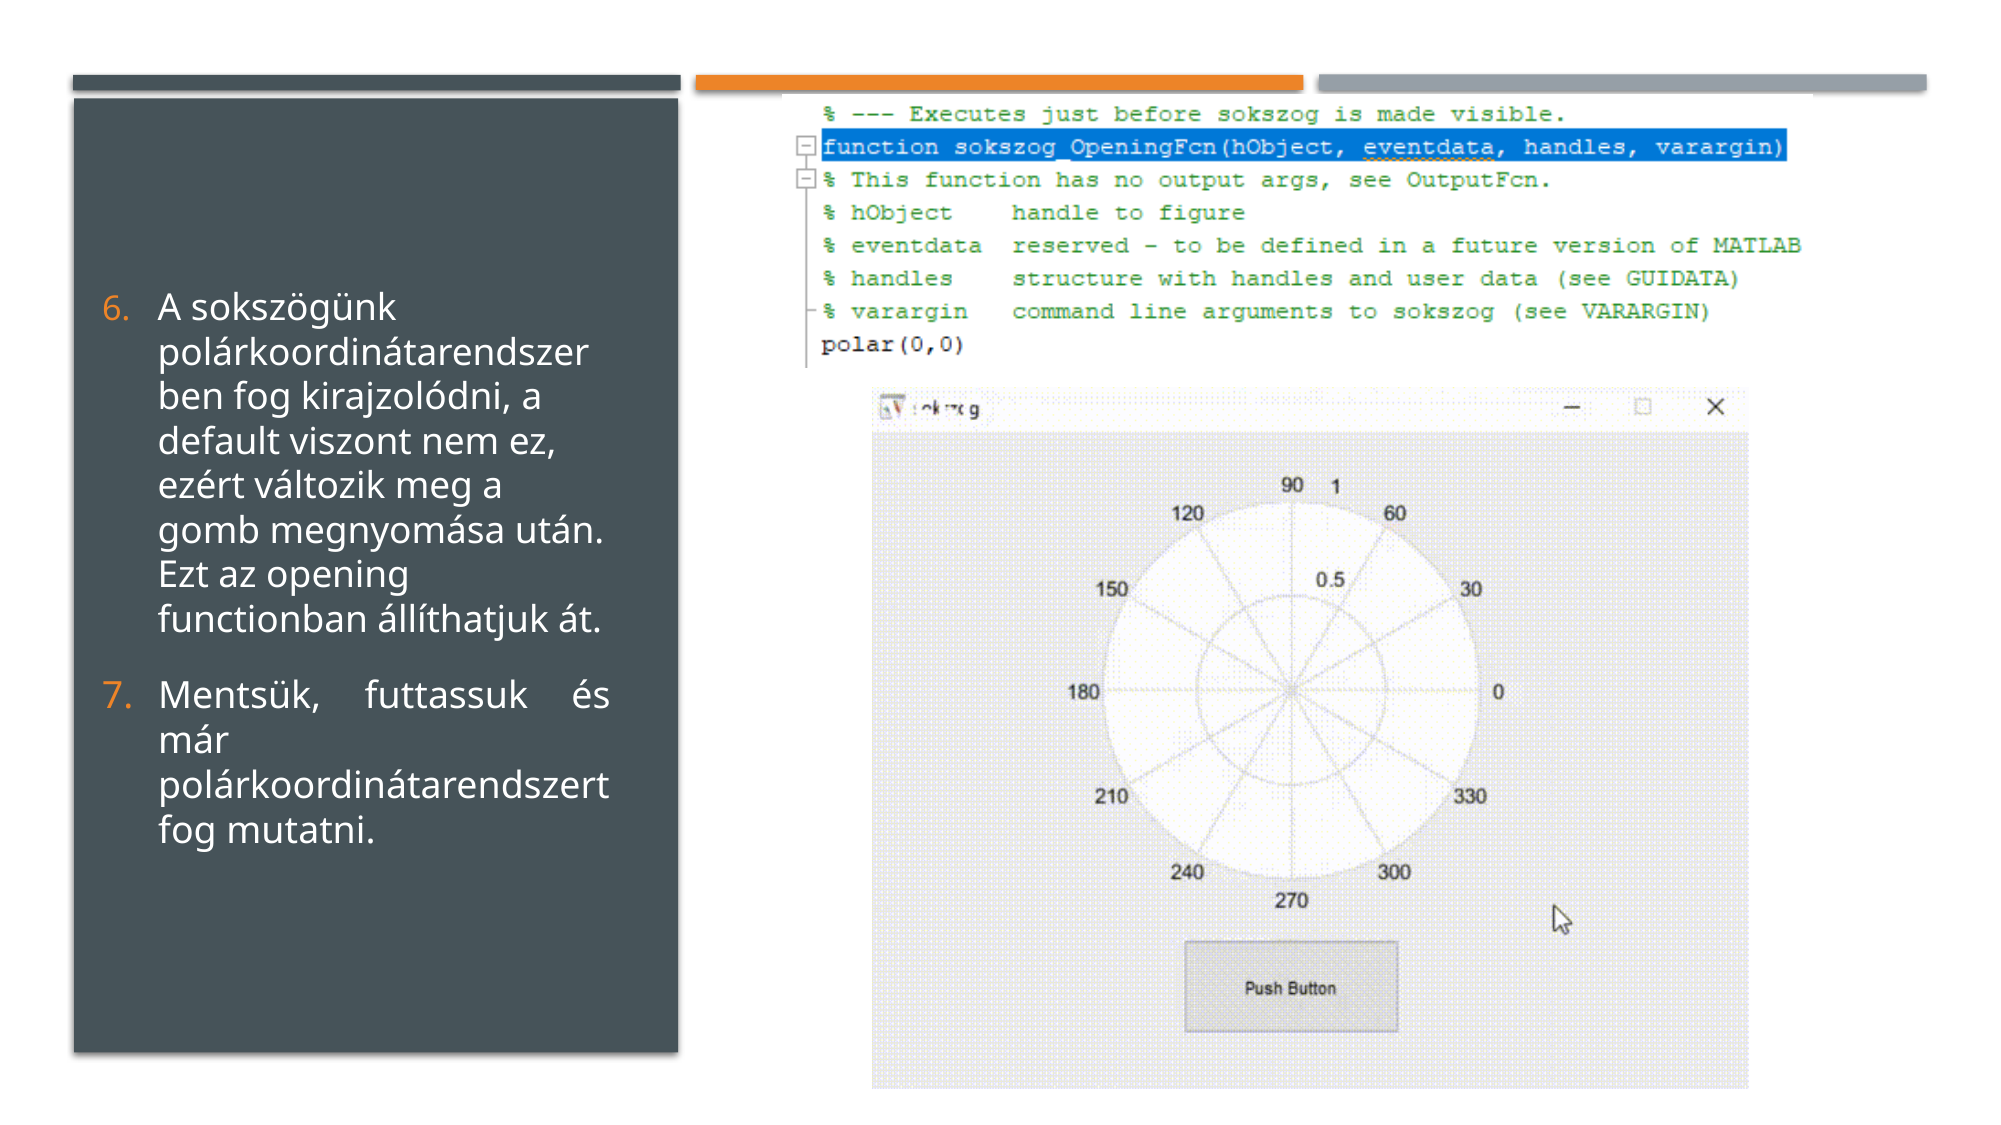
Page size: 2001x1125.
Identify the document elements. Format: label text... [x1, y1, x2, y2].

picture [871, 386, 1750, 1089]
picture [782, 93, 1814, 369]
text_box Mentsük, futtassuk és már polárkoordinátarendszert fog mutatni. [87, 663, 626, 904]
list A sokszögünk polárkoordinátarendszerben fog kirajzolódni, a default viszont nem ez, ezért változik meg a gomb megnyomása után. Ezt az opening functionban állíthatjuk át. [87, 133, 626, 647]
